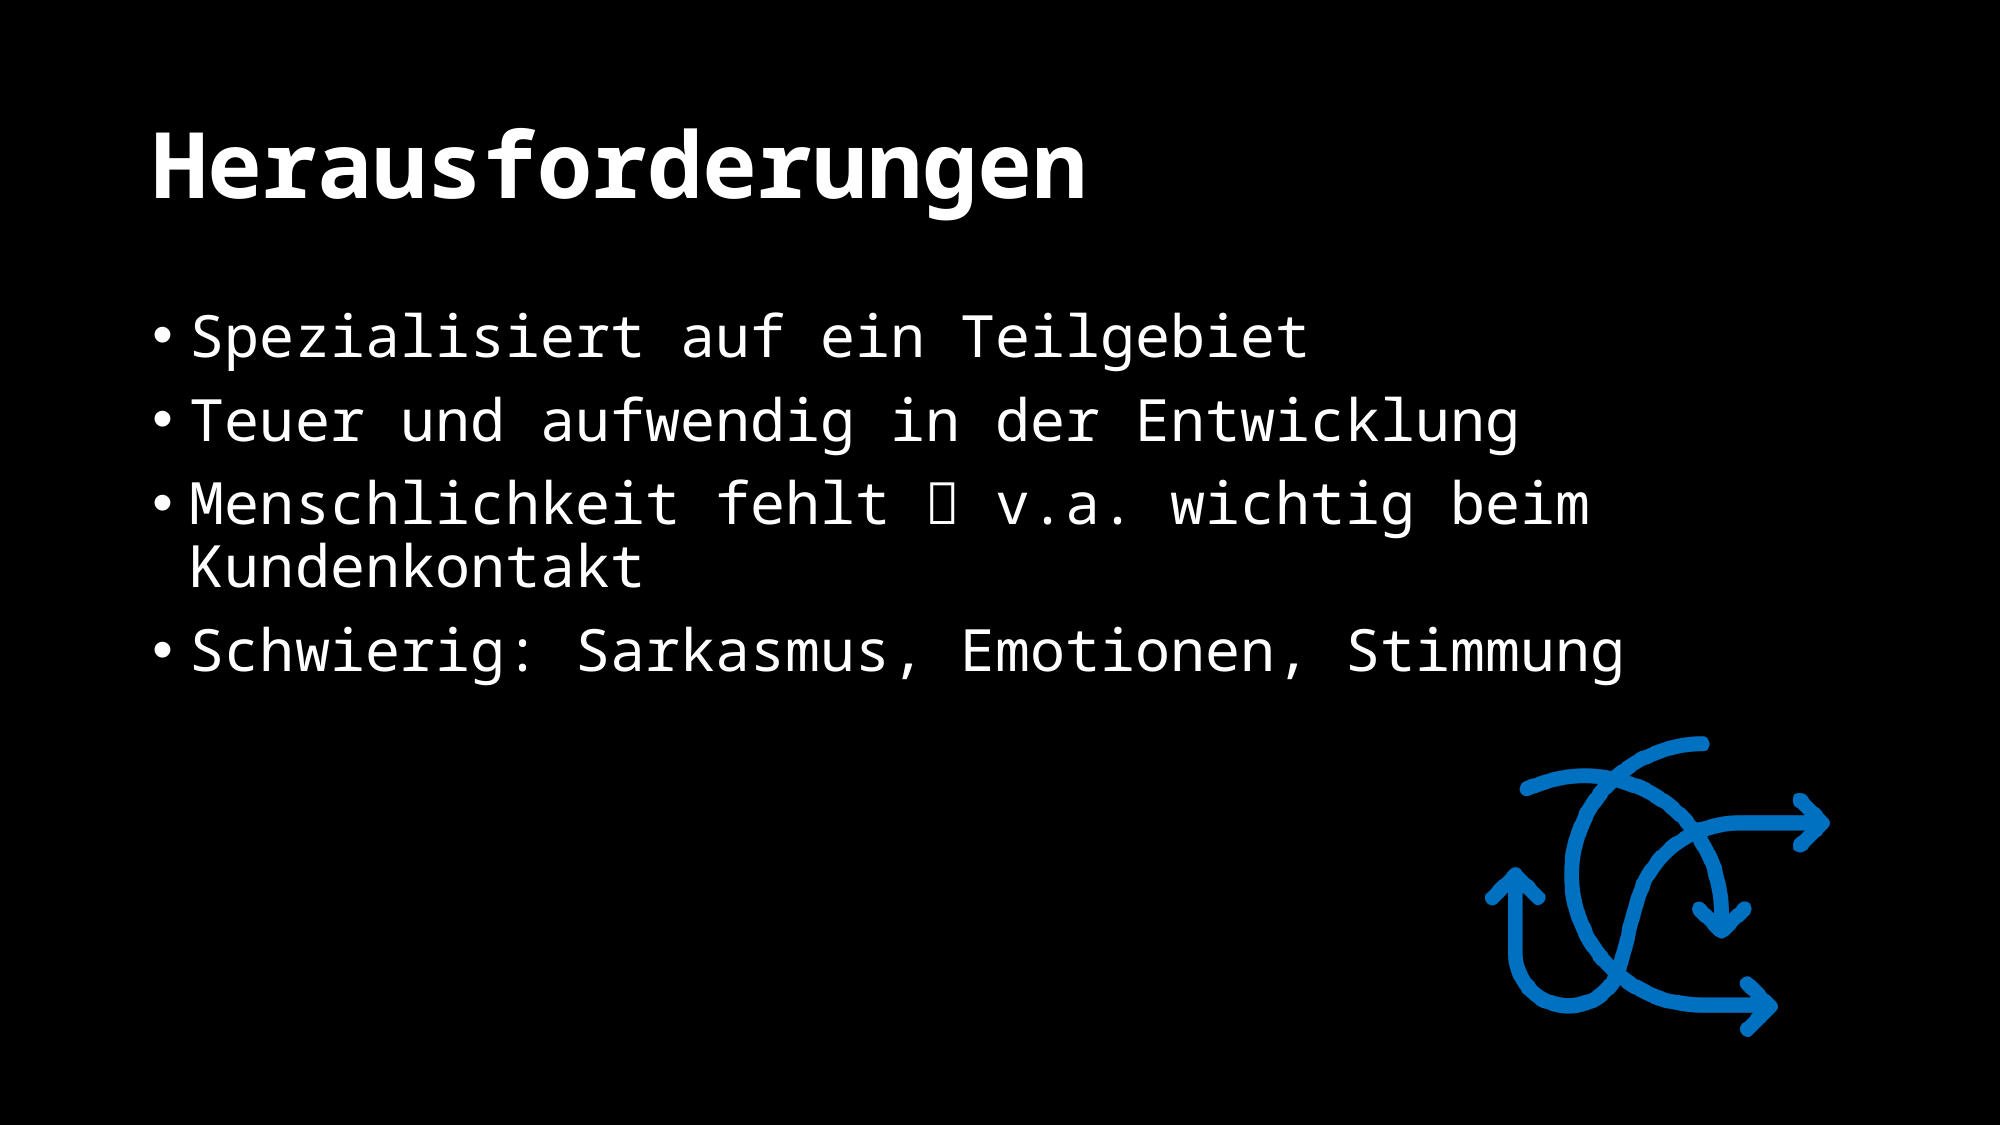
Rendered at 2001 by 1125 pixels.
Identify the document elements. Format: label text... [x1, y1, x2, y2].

list Spezialisiert auf ein Teilgebiet Teuer und aufwendig in der Entwicklung Menschlichkeit fehlt  v.a. wichtig beim Kundenkontakt Schwierig: Sarkasmus, Emotionen, Stimmung [137, 299, 1863, 1014]
title Herausforderungen [137, 59, 1863, 278]
picture [1478, 707, 1837, 1066]
